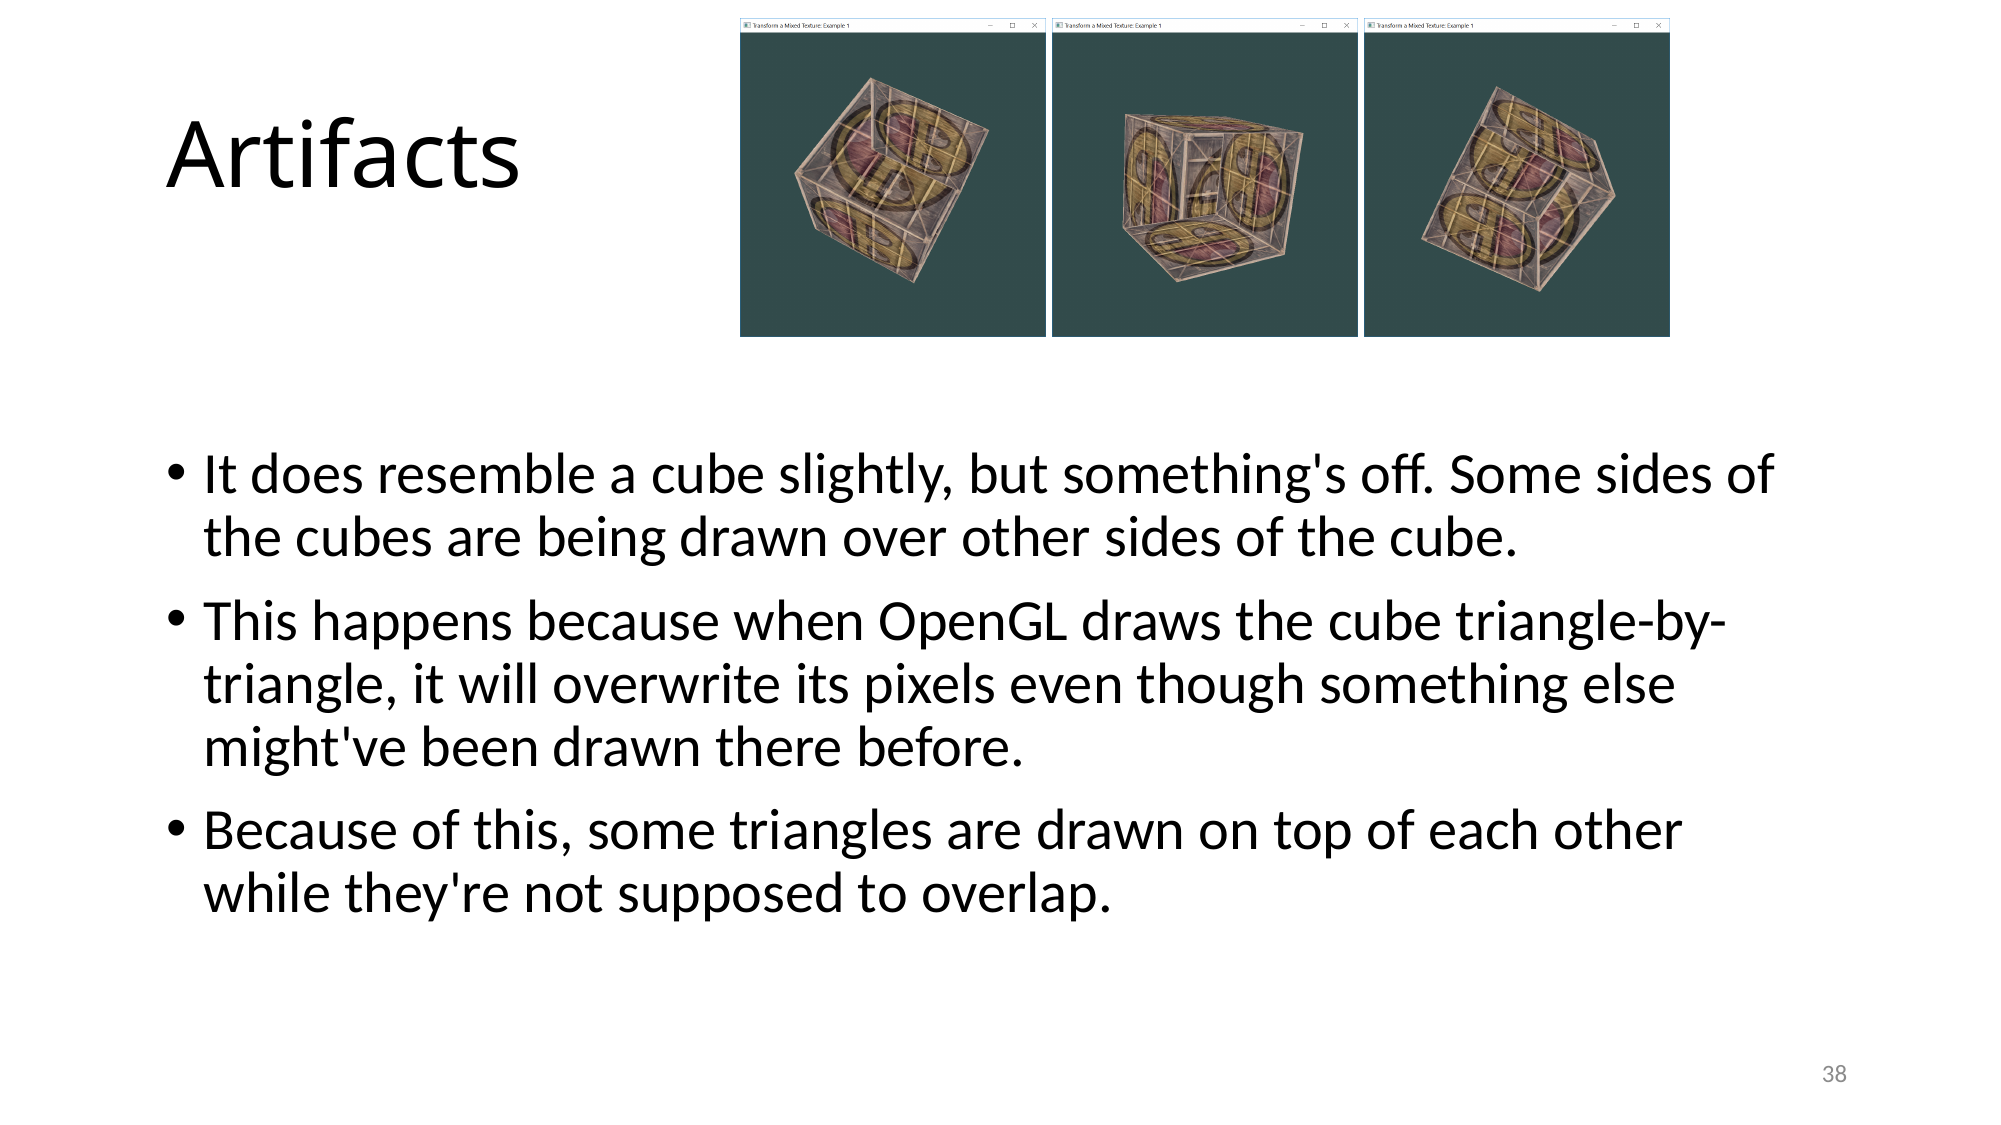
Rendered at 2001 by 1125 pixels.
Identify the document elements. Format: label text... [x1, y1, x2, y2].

picture [740, 18, 1046, 337]
picture [1364, 18, 1670, 337]
list It does resemble a cube slightly, but something's off. Some sides of the cubes are being drawn over other sides of the cube. This happens because when OpenGL draws the cube triangle-by-triangle, it will overwrite its pixels even though something else might've been drawn there before. Because of this, some triangles are drawn on top of each other while they're not supposed to overlap. [151, 435, 1827, 1014]
slide_number 38 [1412, 1042, 1863, 1103]
picture [1052, 18, 1358, 337]
title Artifacts [151, 49, 594, 267]
